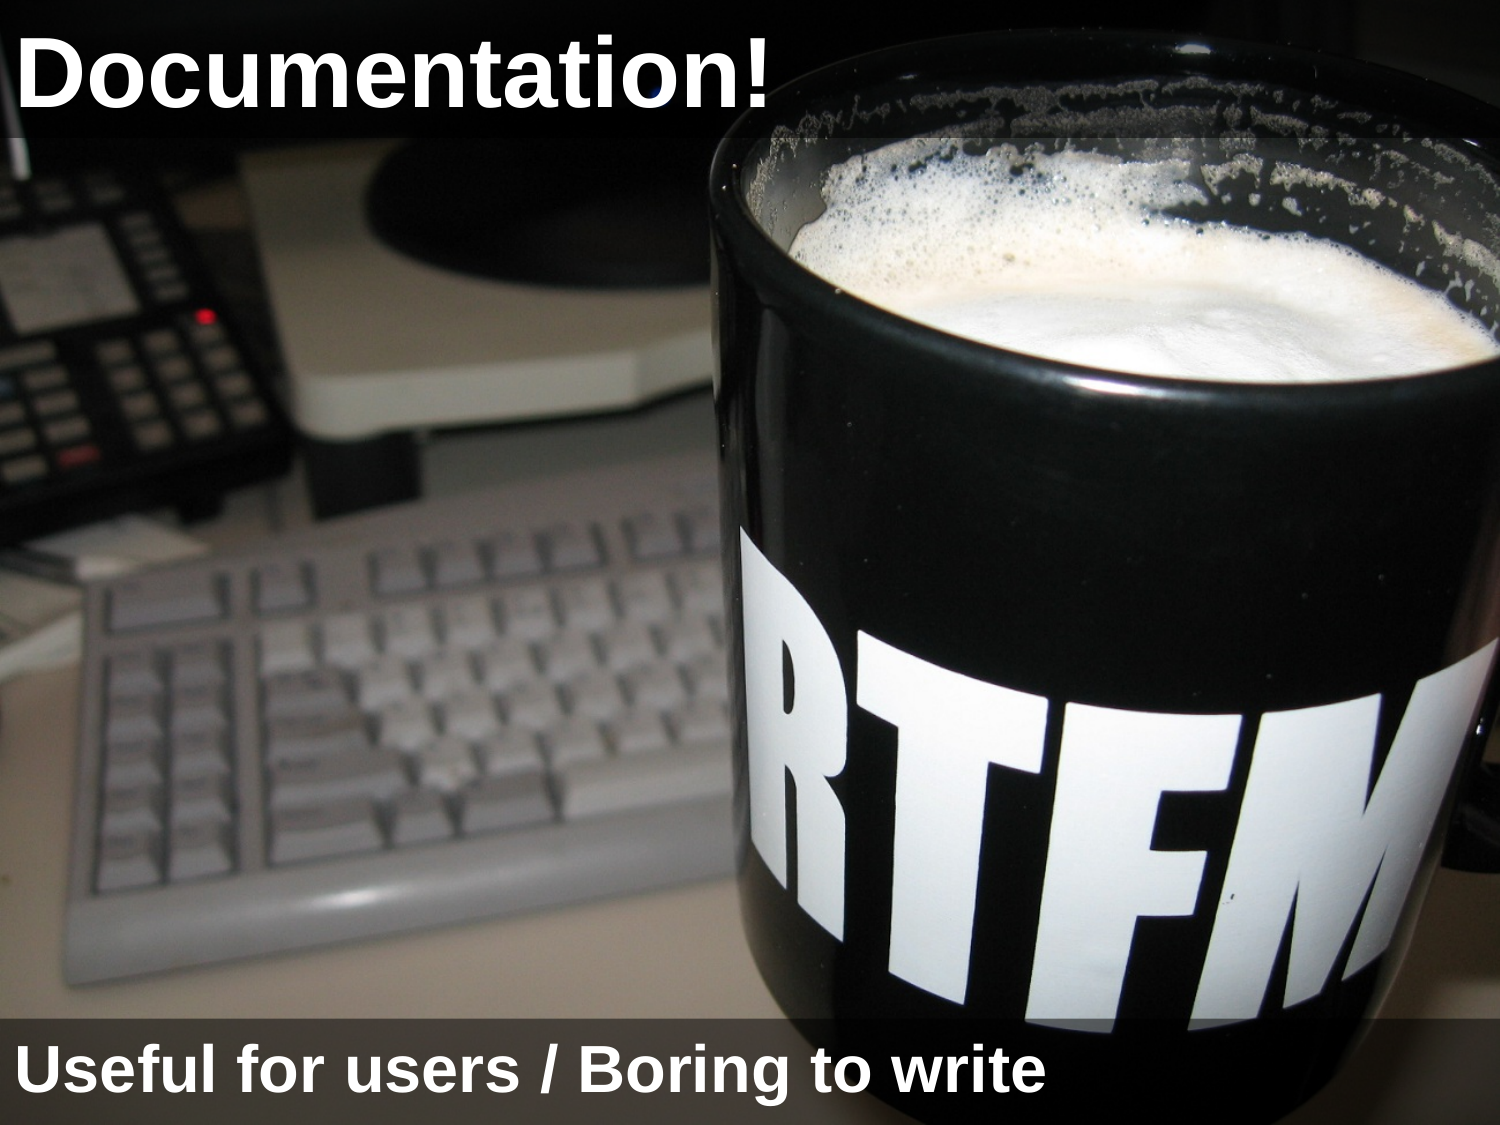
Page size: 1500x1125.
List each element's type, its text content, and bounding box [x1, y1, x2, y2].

text_box Documentation! [0, 0, 1500, 138]
picture [0, 138, 1500, 1018]
text_box Useful for users / Boring to write [0, 1018, 1500, 1125]
